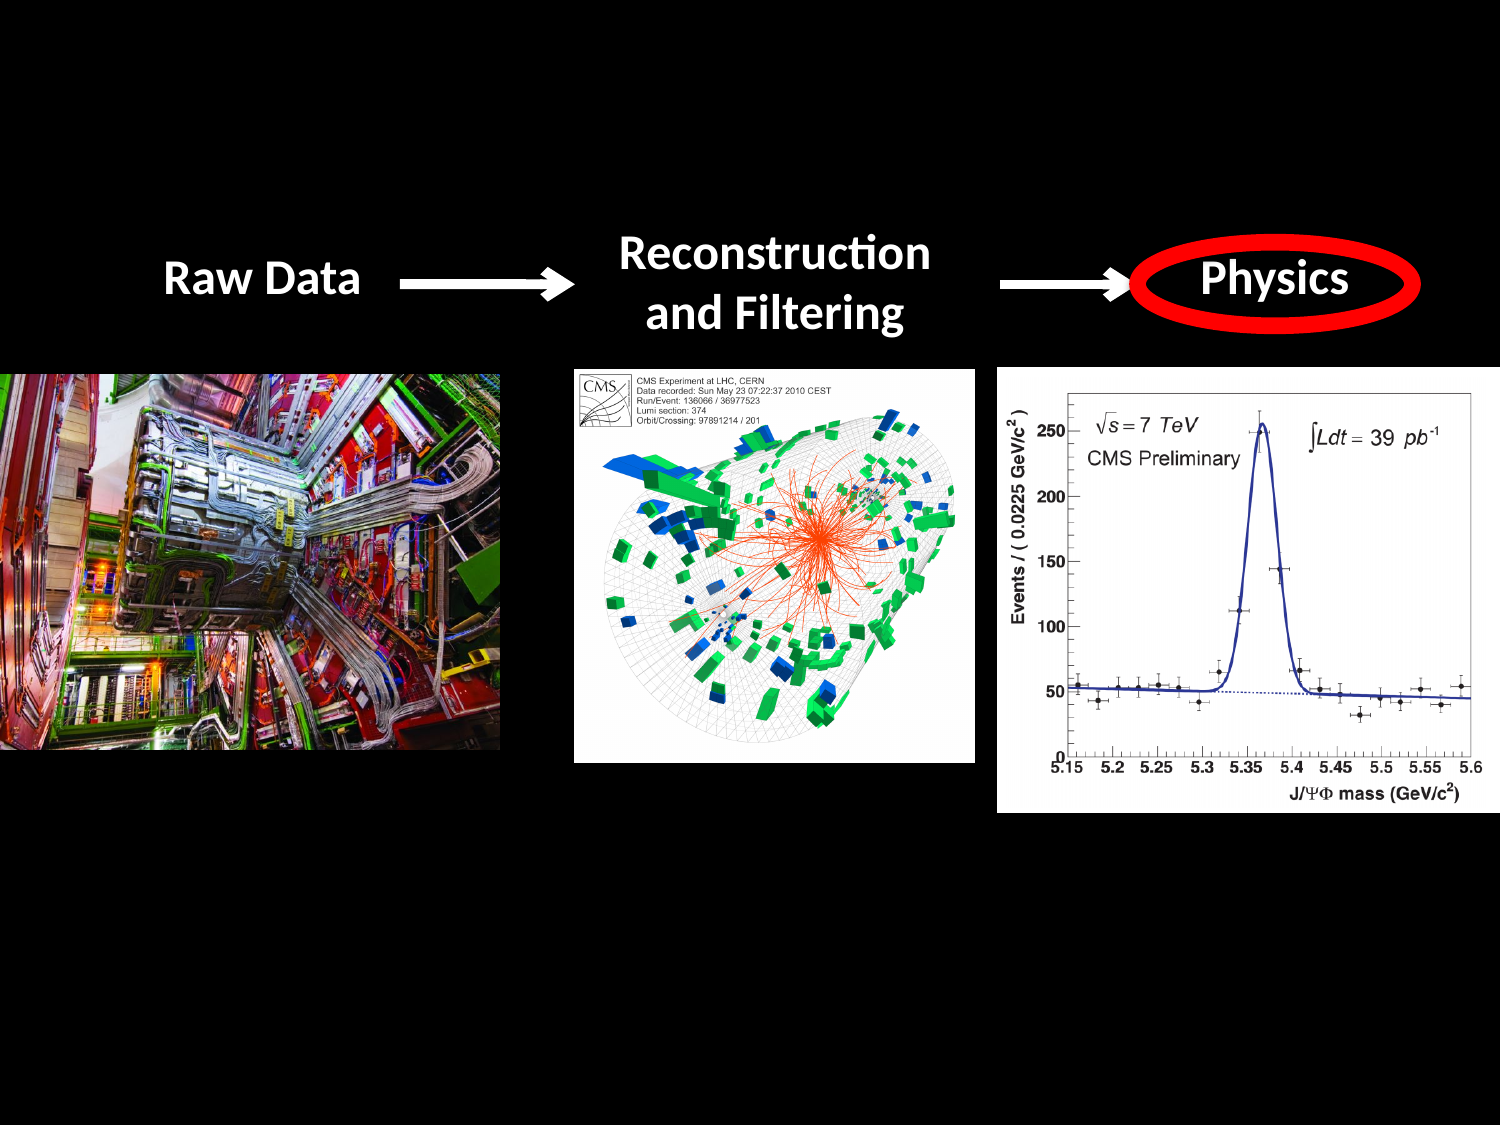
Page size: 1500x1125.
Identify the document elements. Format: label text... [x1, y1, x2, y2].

picture [996, 367, 1500, 813]
text_box Physics [1087, 237, 1463, 313]
text_box Reconstruction and Filtering [587, 212, 963, 348]
picture [0, 374, 501, 751]
text_box Raw Data [74, 236, 450, 312]
text_box [1136, 241, 1414, 327]
picture [574, 369, 976, 763]
